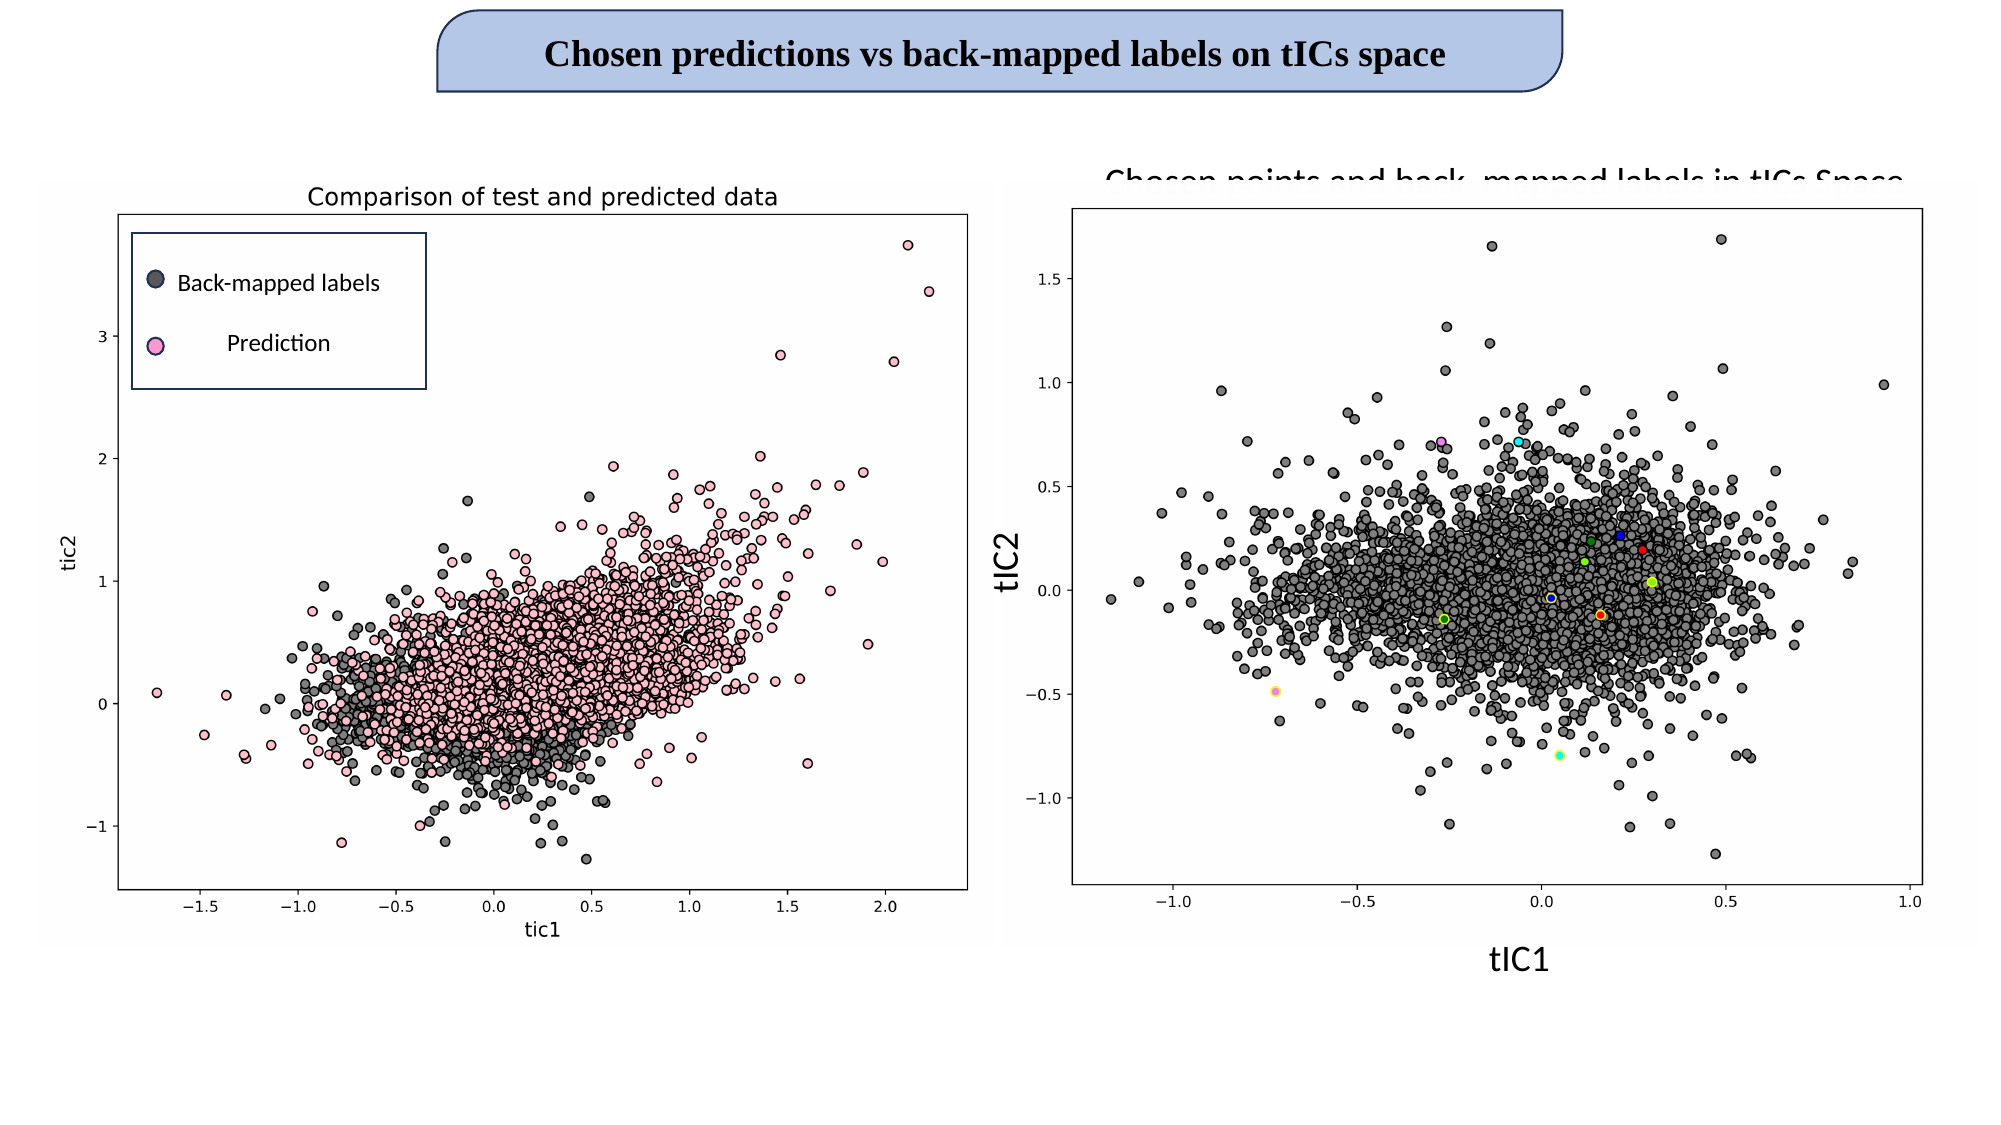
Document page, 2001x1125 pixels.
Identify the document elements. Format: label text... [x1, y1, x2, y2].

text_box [131, 233, 427, 389]
text_box Chosen predictions vs back-mapped labels on tICs space [436, 9, 1564, 93]
text_box Chosen points and back mapped labels in tICs Space [1090, 149, 1949, 180]
picture [36, 180, 984, 945]
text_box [984, 180, 1981, 975]
